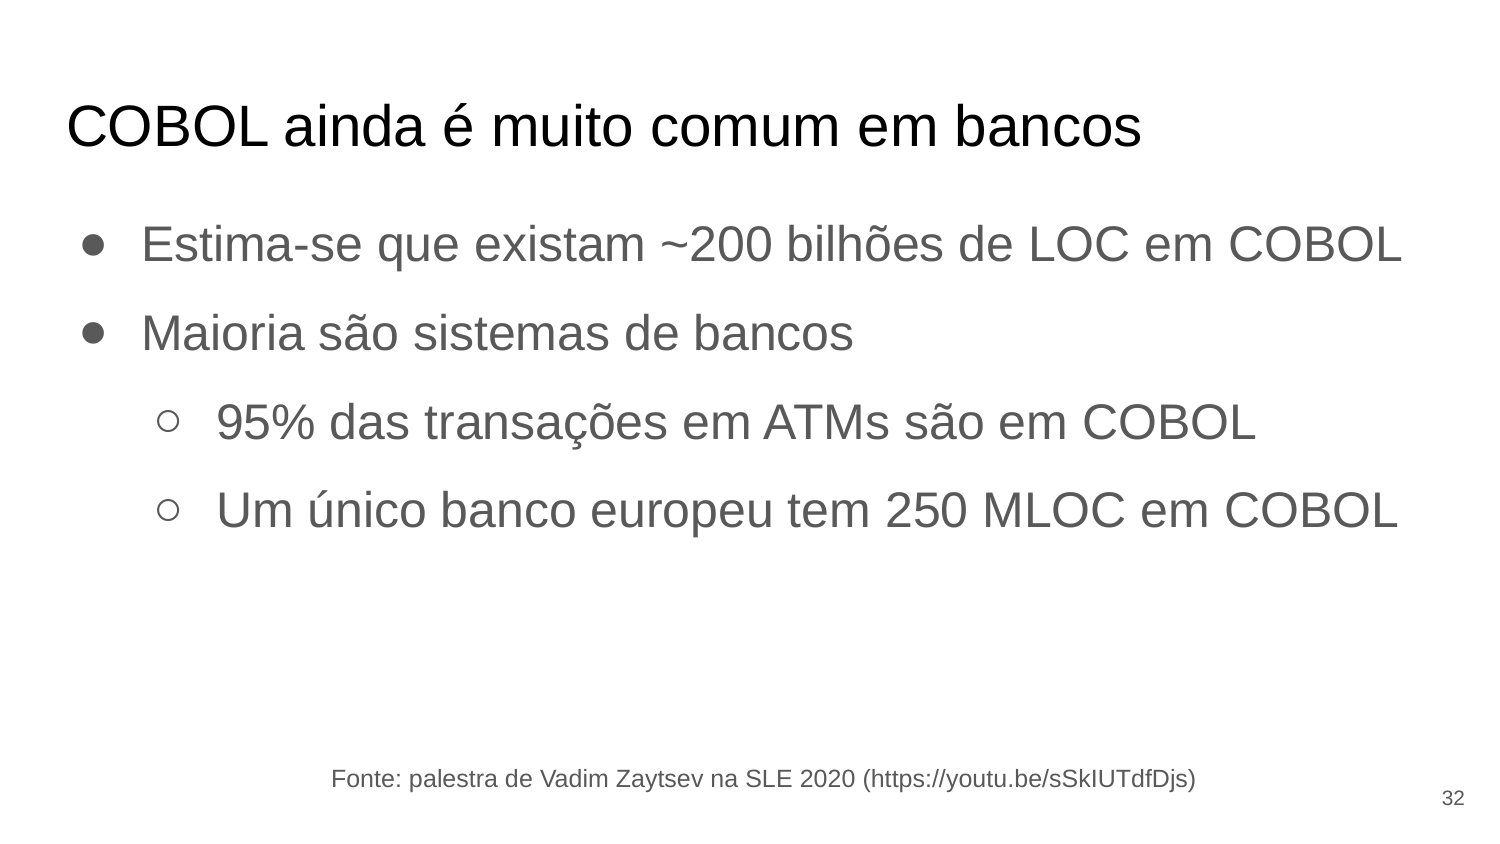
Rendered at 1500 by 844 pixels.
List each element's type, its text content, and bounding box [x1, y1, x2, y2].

title COBOL ainda é muito comum em bancos [51, 72, 1449, 167]
list Estima-se que existam ~200 bilhões de LOC em COBOL Maioria são sistemas de bancos 95% das transações em ATMs são em COBOL Um único banco europeu tem 250 MLOC em COBOL [51, 189, 1449, 750]
text_box Fonte: palestra de Vadim Zaytsev na SLE 2020 (https://youtu.be/sSkIUTdfDjs) [316, 747, 1289, 813]
slide_number 32 [1389, 764, 1480, 830]
